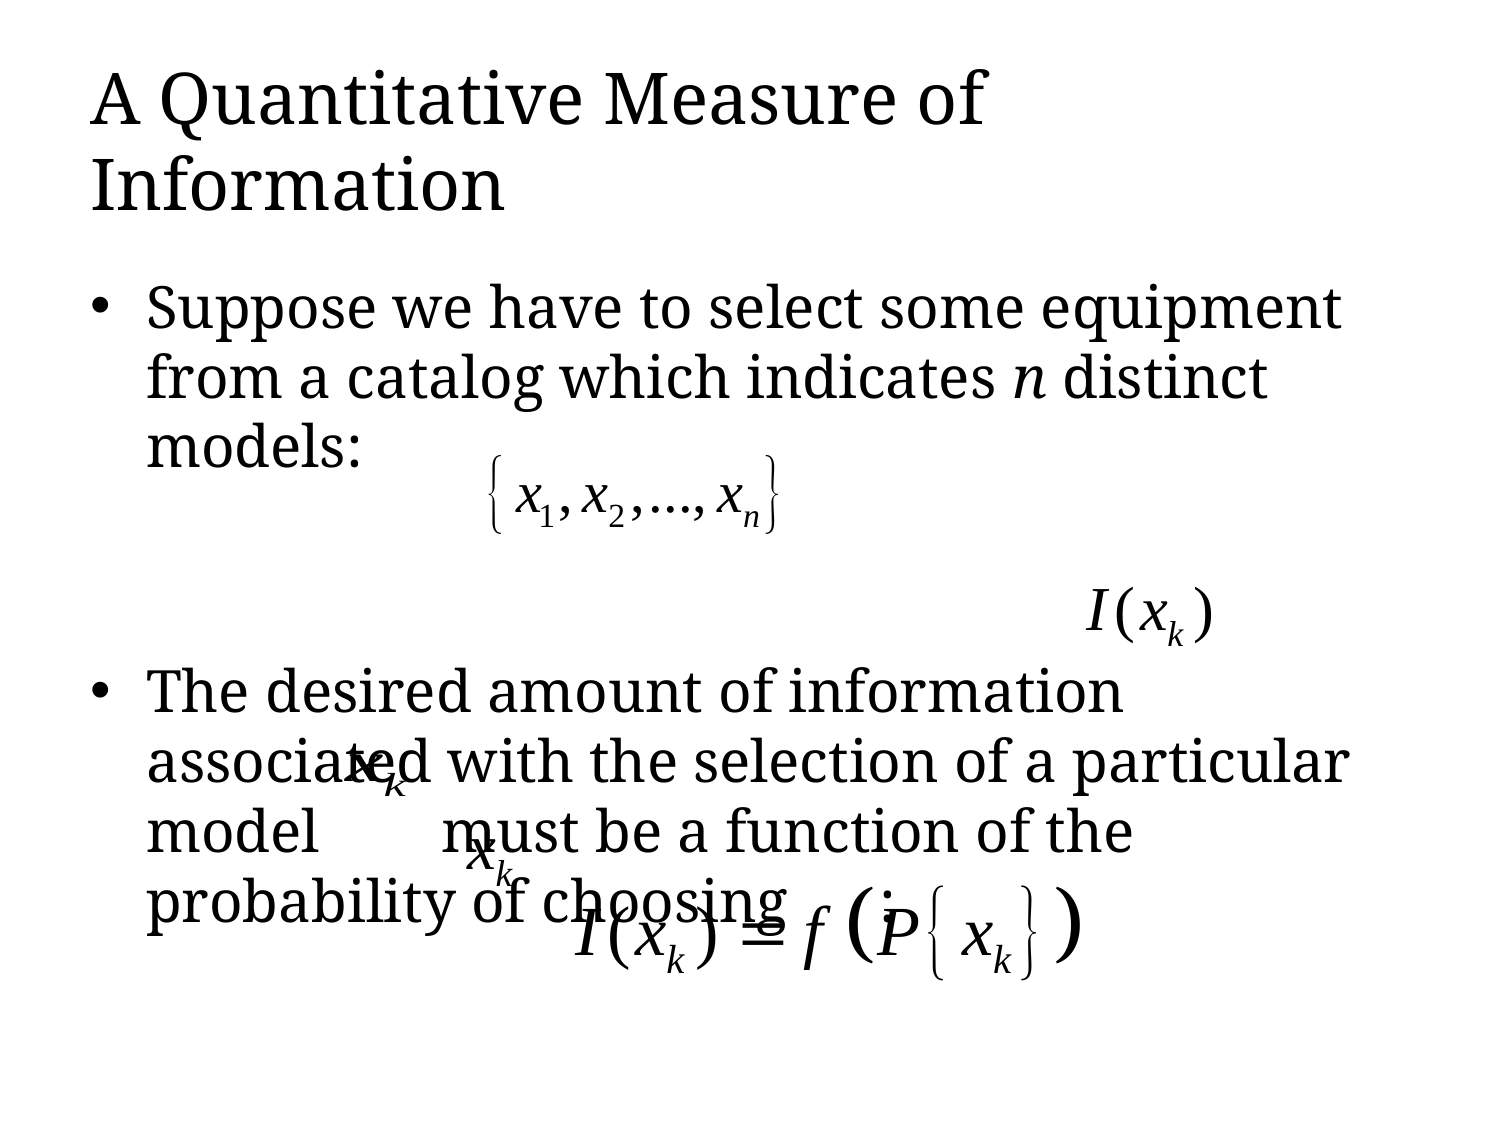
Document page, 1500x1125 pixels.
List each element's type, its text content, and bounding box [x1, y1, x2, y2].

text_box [454, 804, 526, 903]
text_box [481, 449, 799, 548]
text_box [562, 878, 1091, 997]
title A Quantitative Measure of Information [75, 45, 1425, 233]
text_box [328, 723, 423, 811]
list Suppose we have to select some equipment from a catalog which indicates n distinct models: The desired amount of information associated with the selection of a particular model must be a function of the probability of choosing : [75, 262, 1425, 1005]
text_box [1074, 567, 1227, 662]
